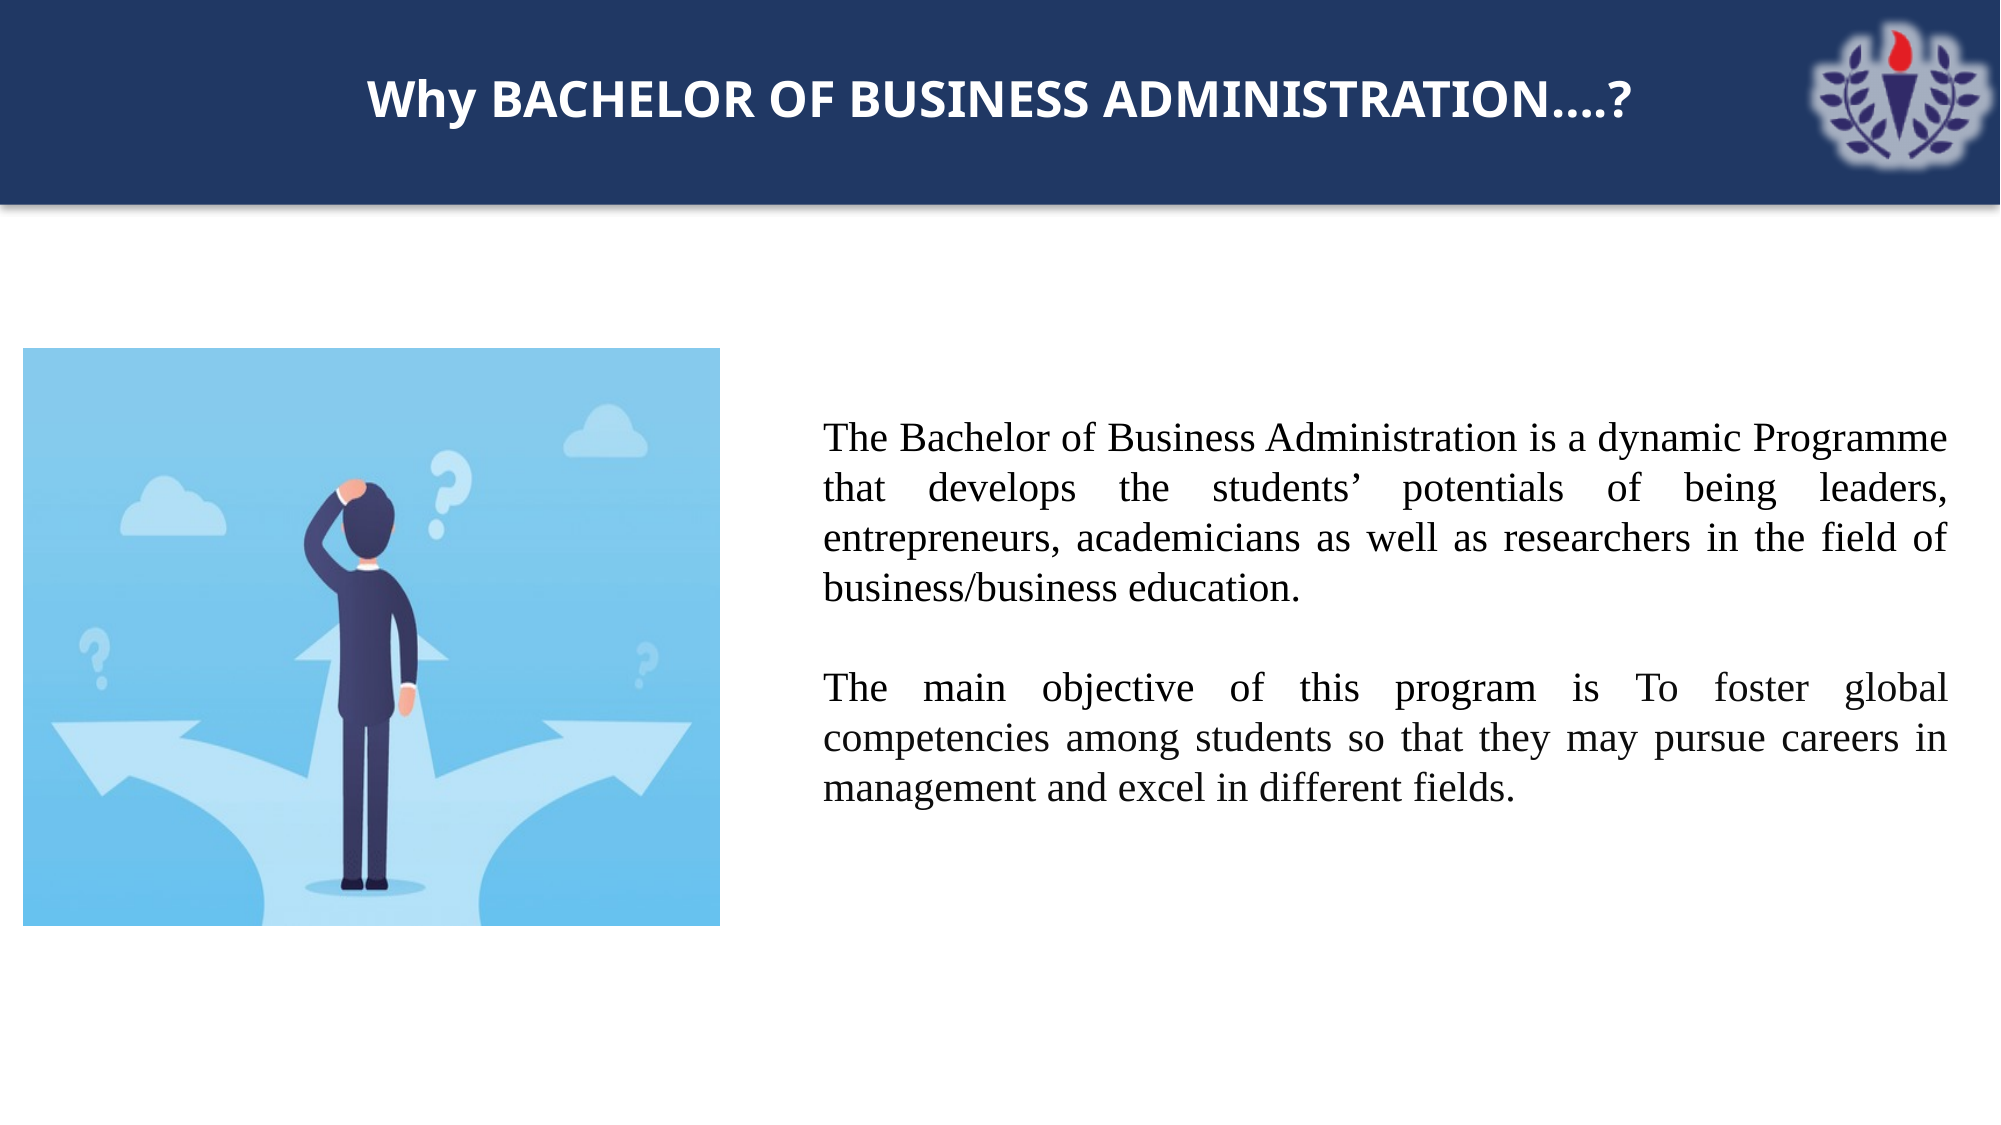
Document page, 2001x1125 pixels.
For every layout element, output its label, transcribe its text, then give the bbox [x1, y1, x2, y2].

picture [1819, 28, 2000, 175]
picture [23, 348, 720, 926]
title Why BACHELOR OF BUSINESS ADMINISTRATION….? [0, 0, 2000, 205]
text_box The Bachelor of Business Administration is a dynamic Programme that develops the students’ potentials of being leaders, entrepreneurs, academicians as well as researchers in the field of business/business education. The main objective of this program is To foster global competencies among students so that they may pursue careers in management and excel in different fields. [808, 402, 1964, 868]
